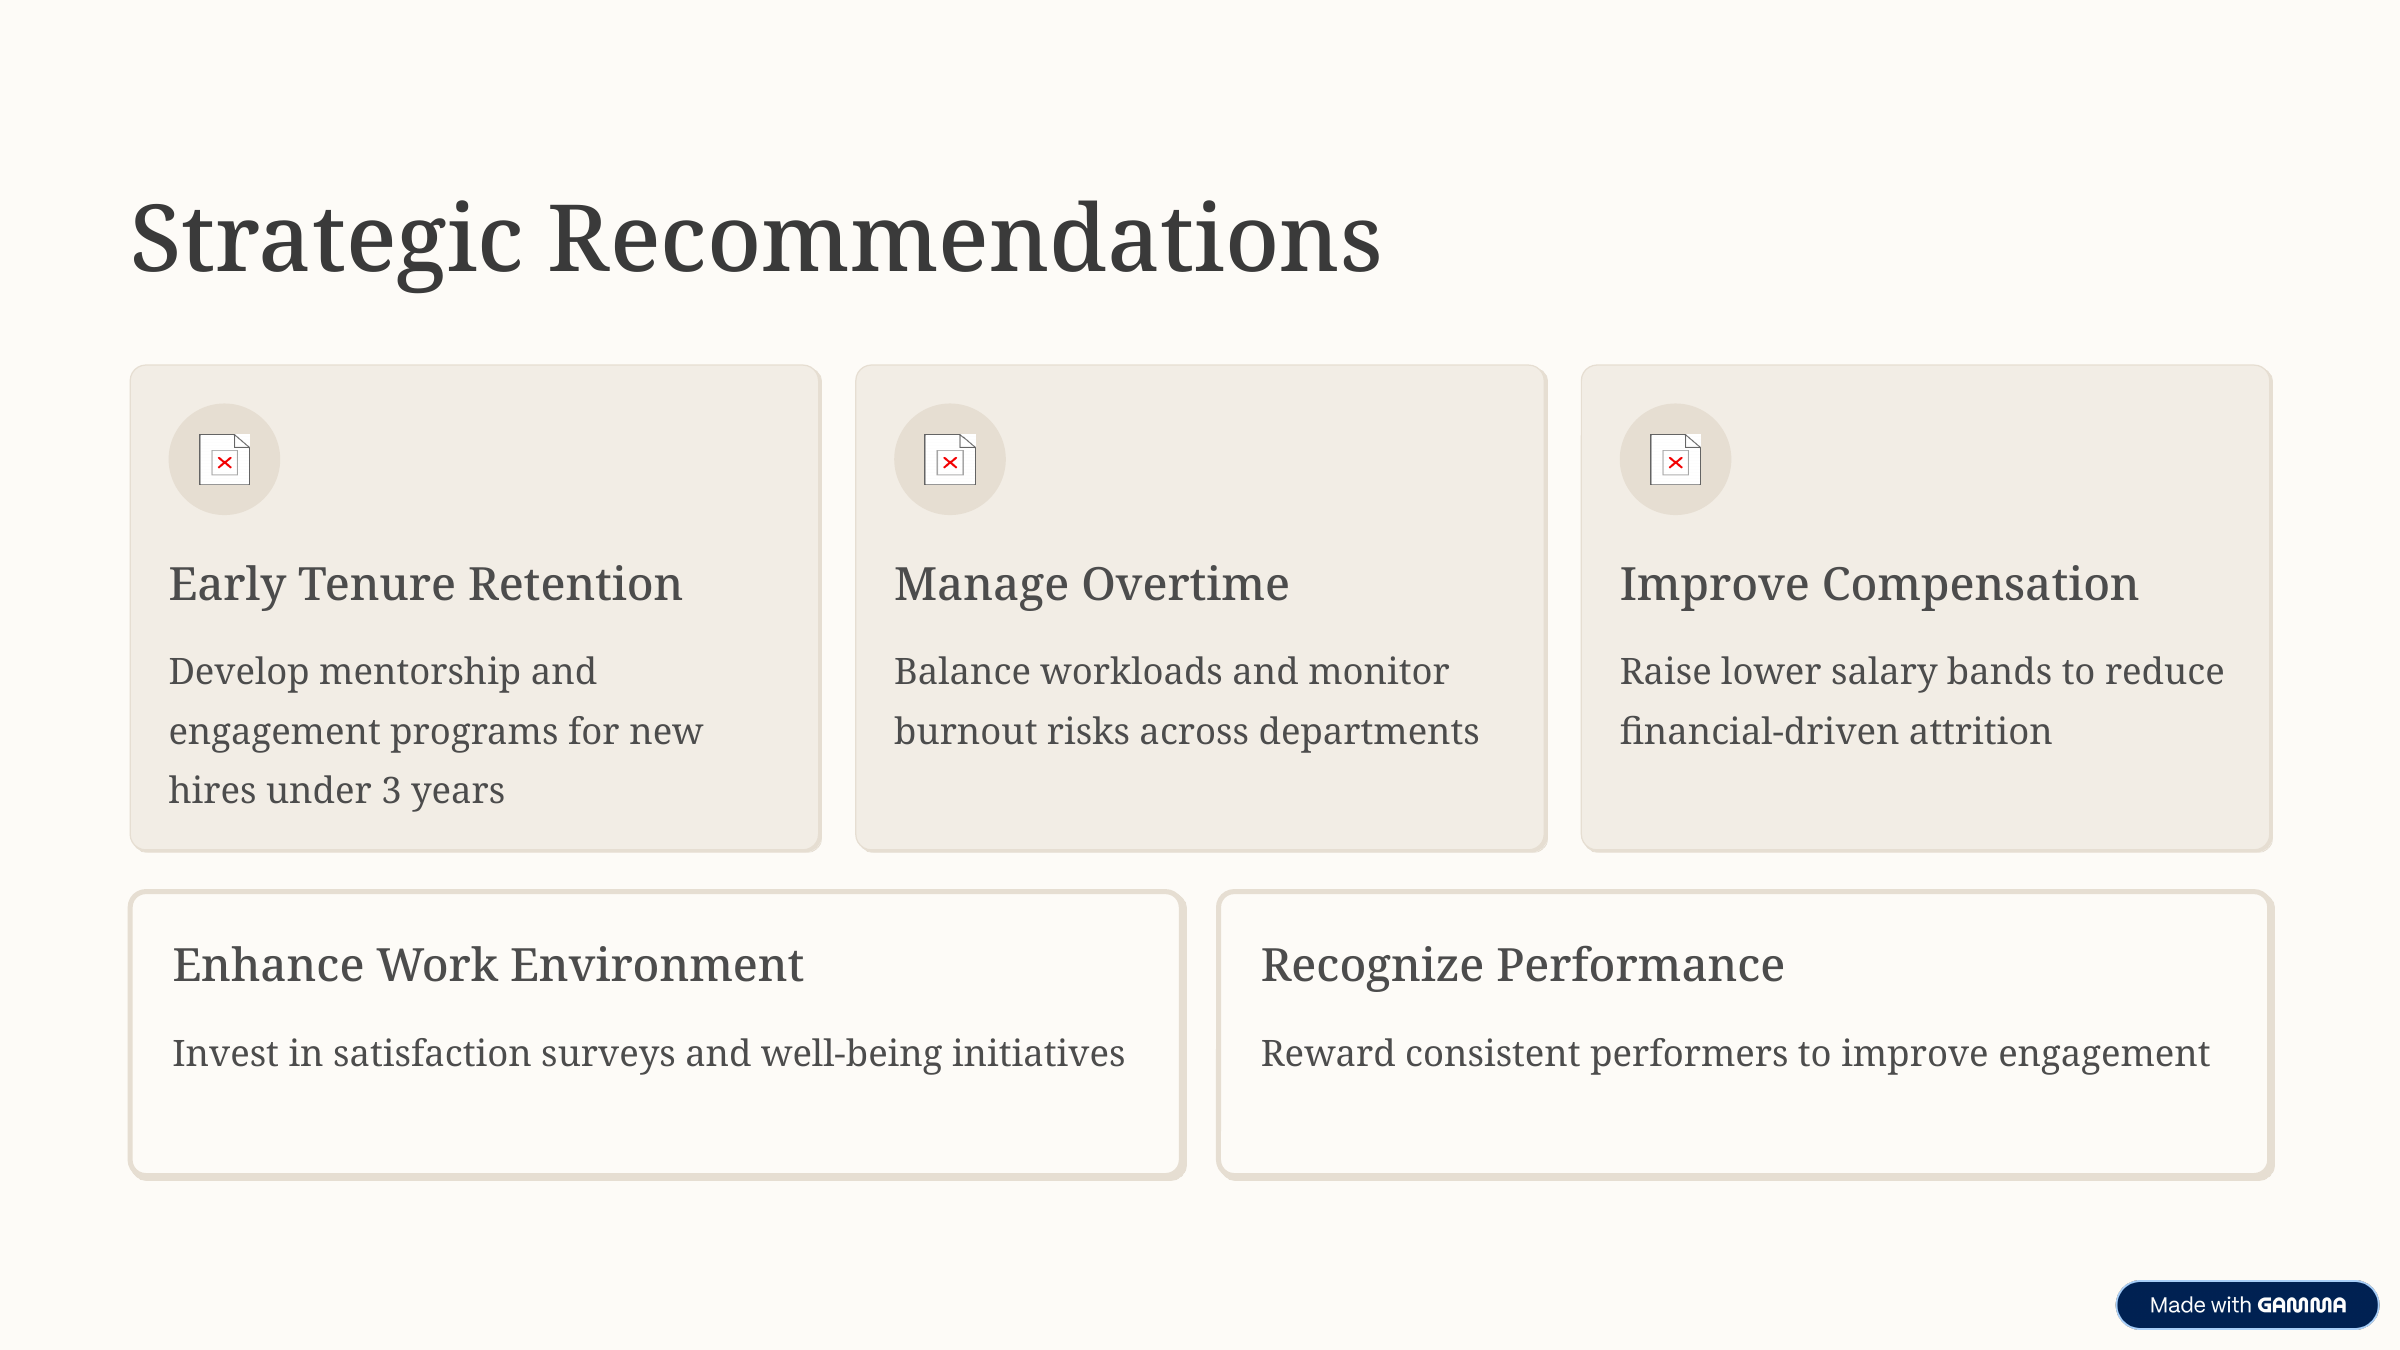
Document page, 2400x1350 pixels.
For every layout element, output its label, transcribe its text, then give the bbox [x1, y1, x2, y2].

text_box [130, 891, 1182, 1176]
text_box Recognize Performance [1260, 933, 1795, 992]
picture [2106, 1271, 2389, 1339]
text_box Balance workloads and monitor burnout risks across departments [894, 632, 1506, 752]
text_box Develop mentorship and engagement programs for new hires under 3 years [168, 632, 781, 812]
text_box Raise lower salary bands to reduce financial-driven attrition [1619, 632, 2232, 752]
text_box [1619, 403, 1732, 516]
text_box [1581, 365, 2270, 850]
text_box [168, 403, 281, 516]
picture [1650, 434, 1701, 485]
text_box Strategic Recommendations [130, 174, 1387, 291]
text_box [894, 403, 1006, 516]
text_box Early Tenure Retention [168, 552, 693, 611]
text_box [855, 365, 1545, 850]
text_box [130, 365, 819, 850]
text_box Manage Overtime [894, 552, 1360, 611]
text_box Improve Compensation [1619, 552, 2149, 611]
text_box [1218, 891, 2270, 1176]
picture [924, 434, 976, 485]
text_box Invest in satisfaction surveys and well-being initiatives [172, 1014, 1140, 1134]
text_box Reward consistent performers to improve engagement [1260, 1014, 2228, 1134]
text_box Enhance Work Environment [172, 933, 815, 992]
picture [199, 434, 250, 485]
